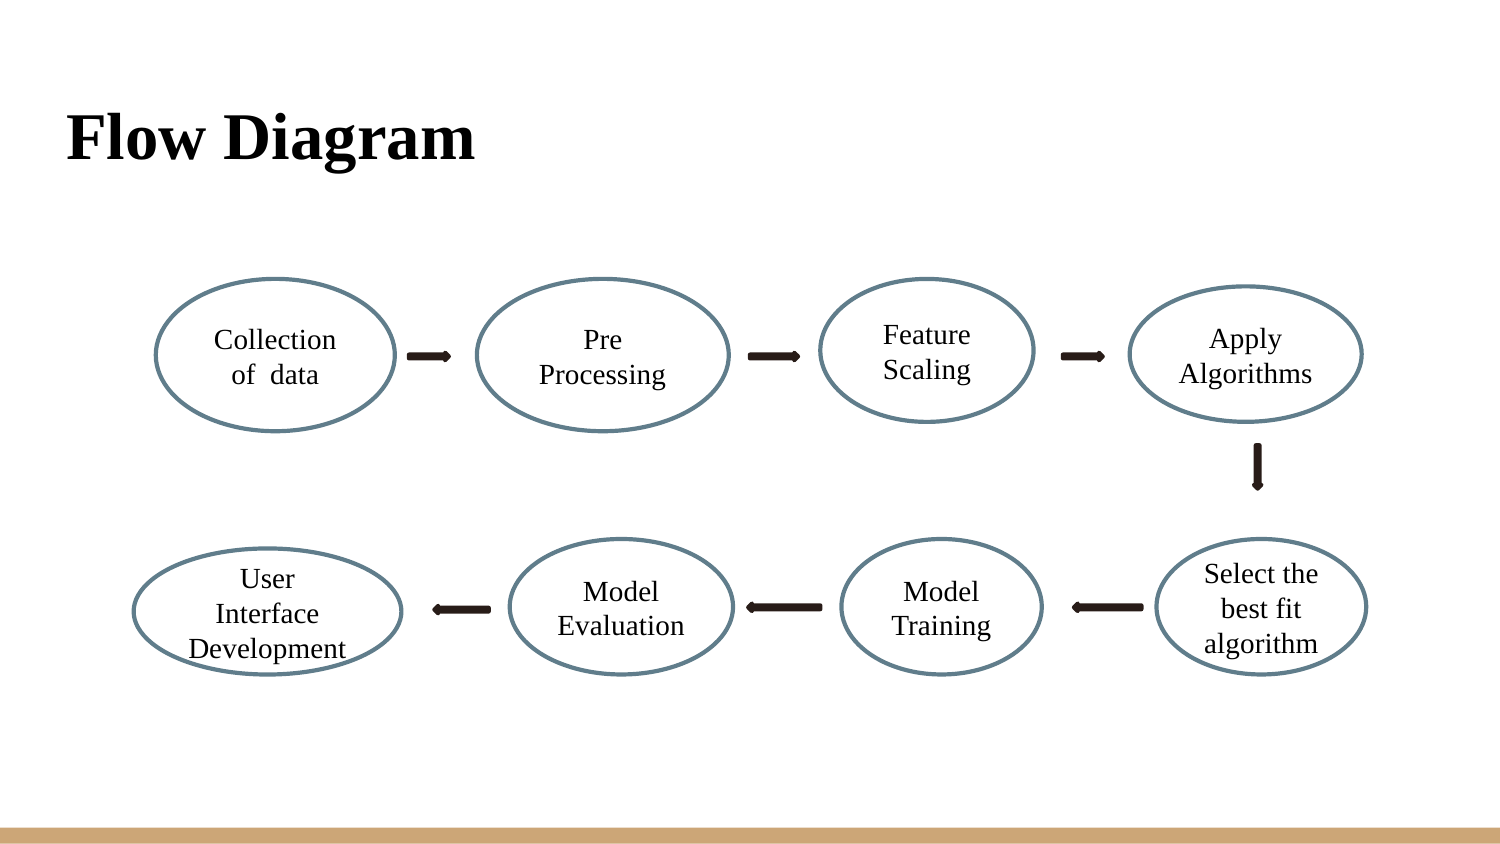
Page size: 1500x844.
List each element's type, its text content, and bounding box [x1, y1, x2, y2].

text_box [432, 603, 491, 616]
text_box Model Evaluation [507, 536, 736, 677]
text_box Select the best fit algorithm [1154, 536, 1369, 677]
text_box [1071, 601, 1144, 613]
text_box Feature Scaling [818, 276, 1036, 424]
text_box [406, 350, 451, 363]
title Flow Diagram [51, 51, 1449, 189]
text_box Model Training [839, 536, 1044, 677]
text_box [746, 601, 823, 613]
text_box Pre Processing [474, 276, 731, 434]
text_box Collection of data [153, 276, 397, 434]
text_box Apply Algorithms [1127, 284, 1364, 424]
text_box User Interface Development [131, 546, 404, 677]
text_box [1251, 443, 1264, 491]
text_box [747, 350, 801, 363]
text_box [1060, 350, 1105, 363]
